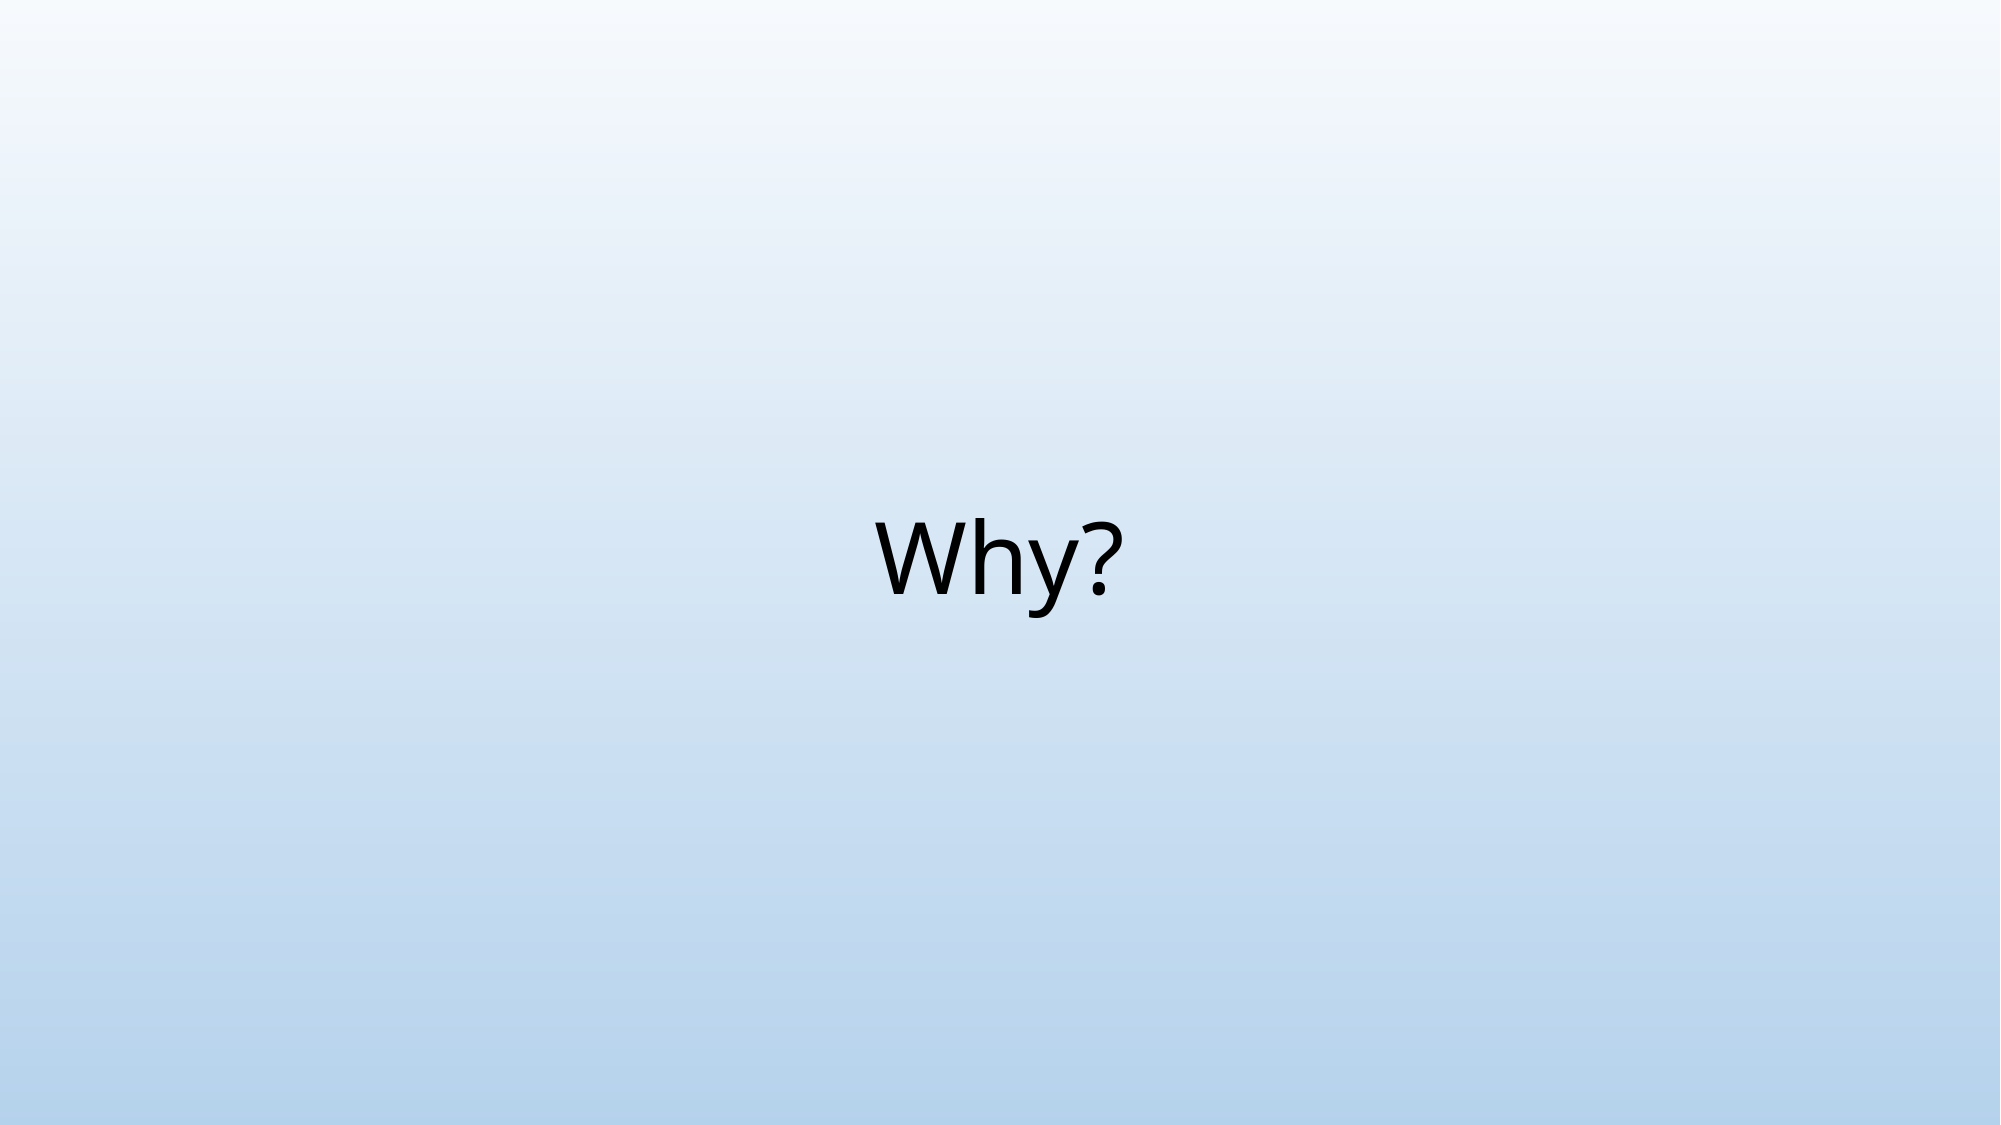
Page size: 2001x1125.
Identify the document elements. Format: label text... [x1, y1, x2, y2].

title Why? [0, 0, 2000, 1125]
